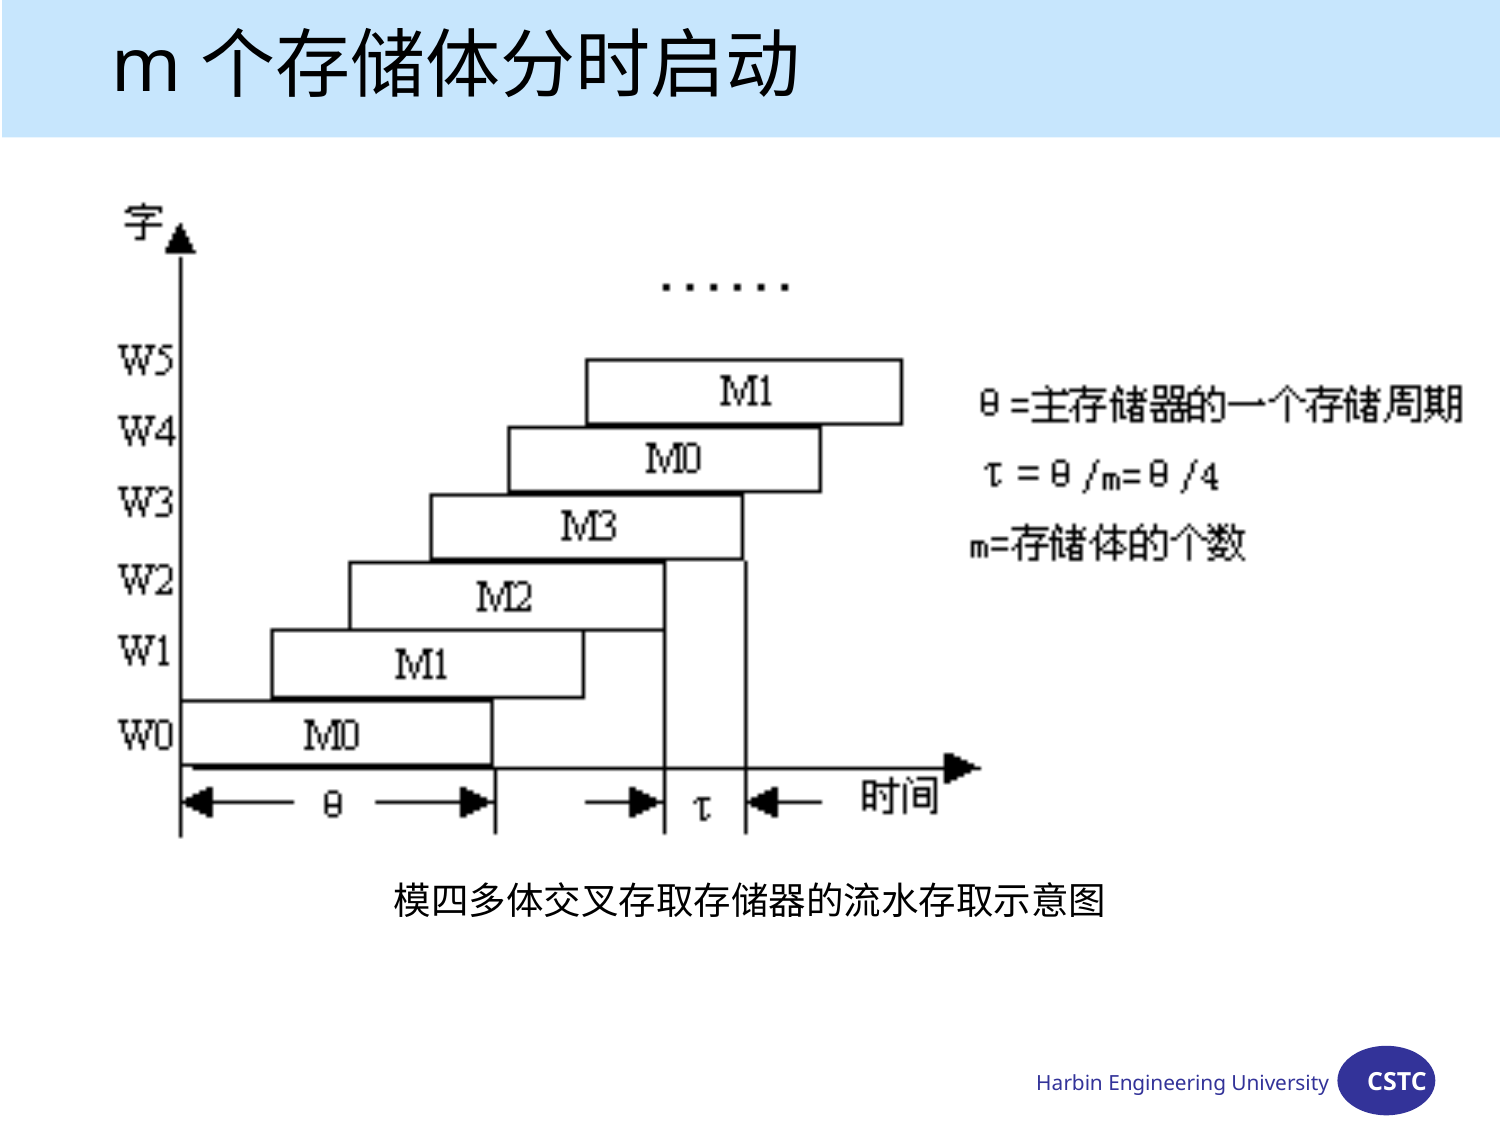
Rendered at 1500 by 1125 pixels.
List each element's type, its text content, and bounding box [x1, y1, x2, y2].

footer Harbin Engineering University [693, 1062, 1344, 1113]
picture [99, 167, 1500, 849]
title m个存储体分时启动 [96, 11, 1385, 112]
text_box 模四多体交叉存取存储器的流水存取示意图 [378, 870, 1122, 930]
